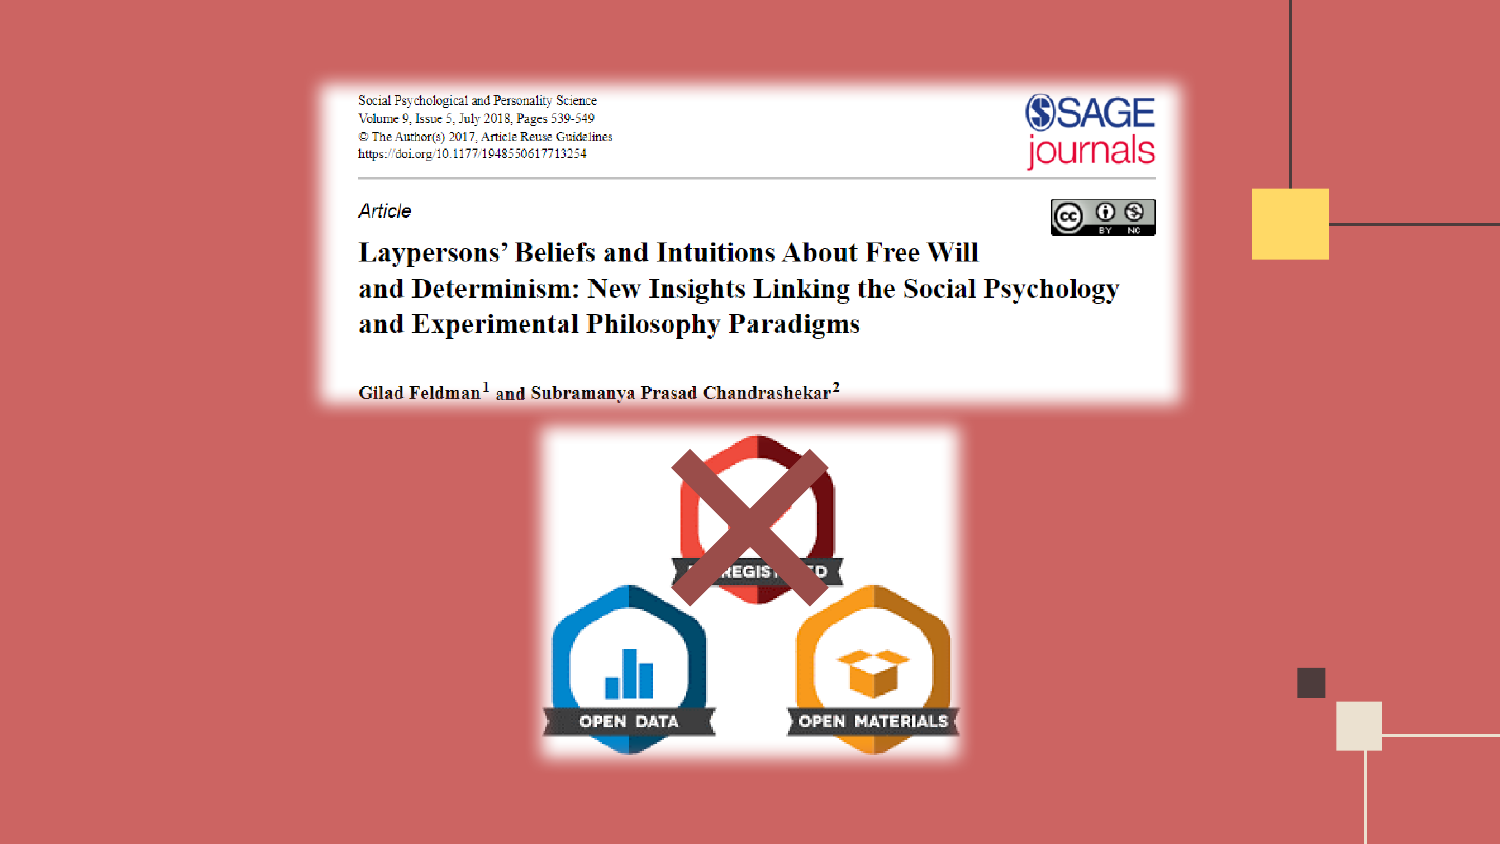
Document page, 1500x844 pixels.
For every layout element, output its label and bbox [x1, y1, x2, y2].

picture [302, 67, 1197, 777]
